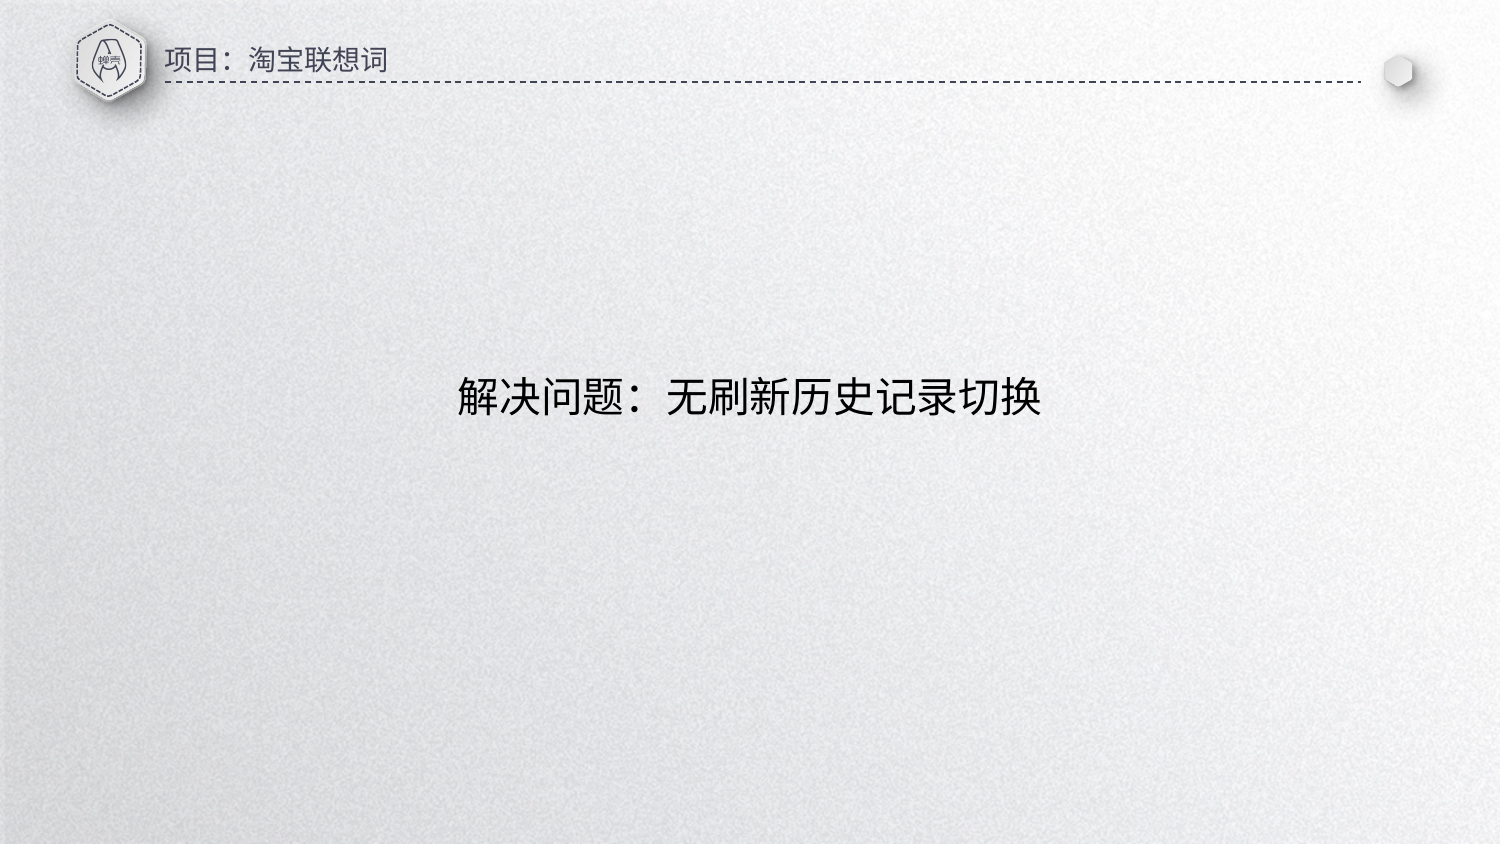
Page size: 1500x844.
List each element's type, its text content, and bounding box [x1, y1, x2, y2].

text_box 项目：淘宝联想词 [156, 38, 528, 81]
picture [0, 0, 1500, 844]
text_box 解决问题：无刷新历史记录切换 [149, 363, 1351, 429]
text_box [67, 23, 151, 98]
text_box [1382, 56, 1415, 86]
